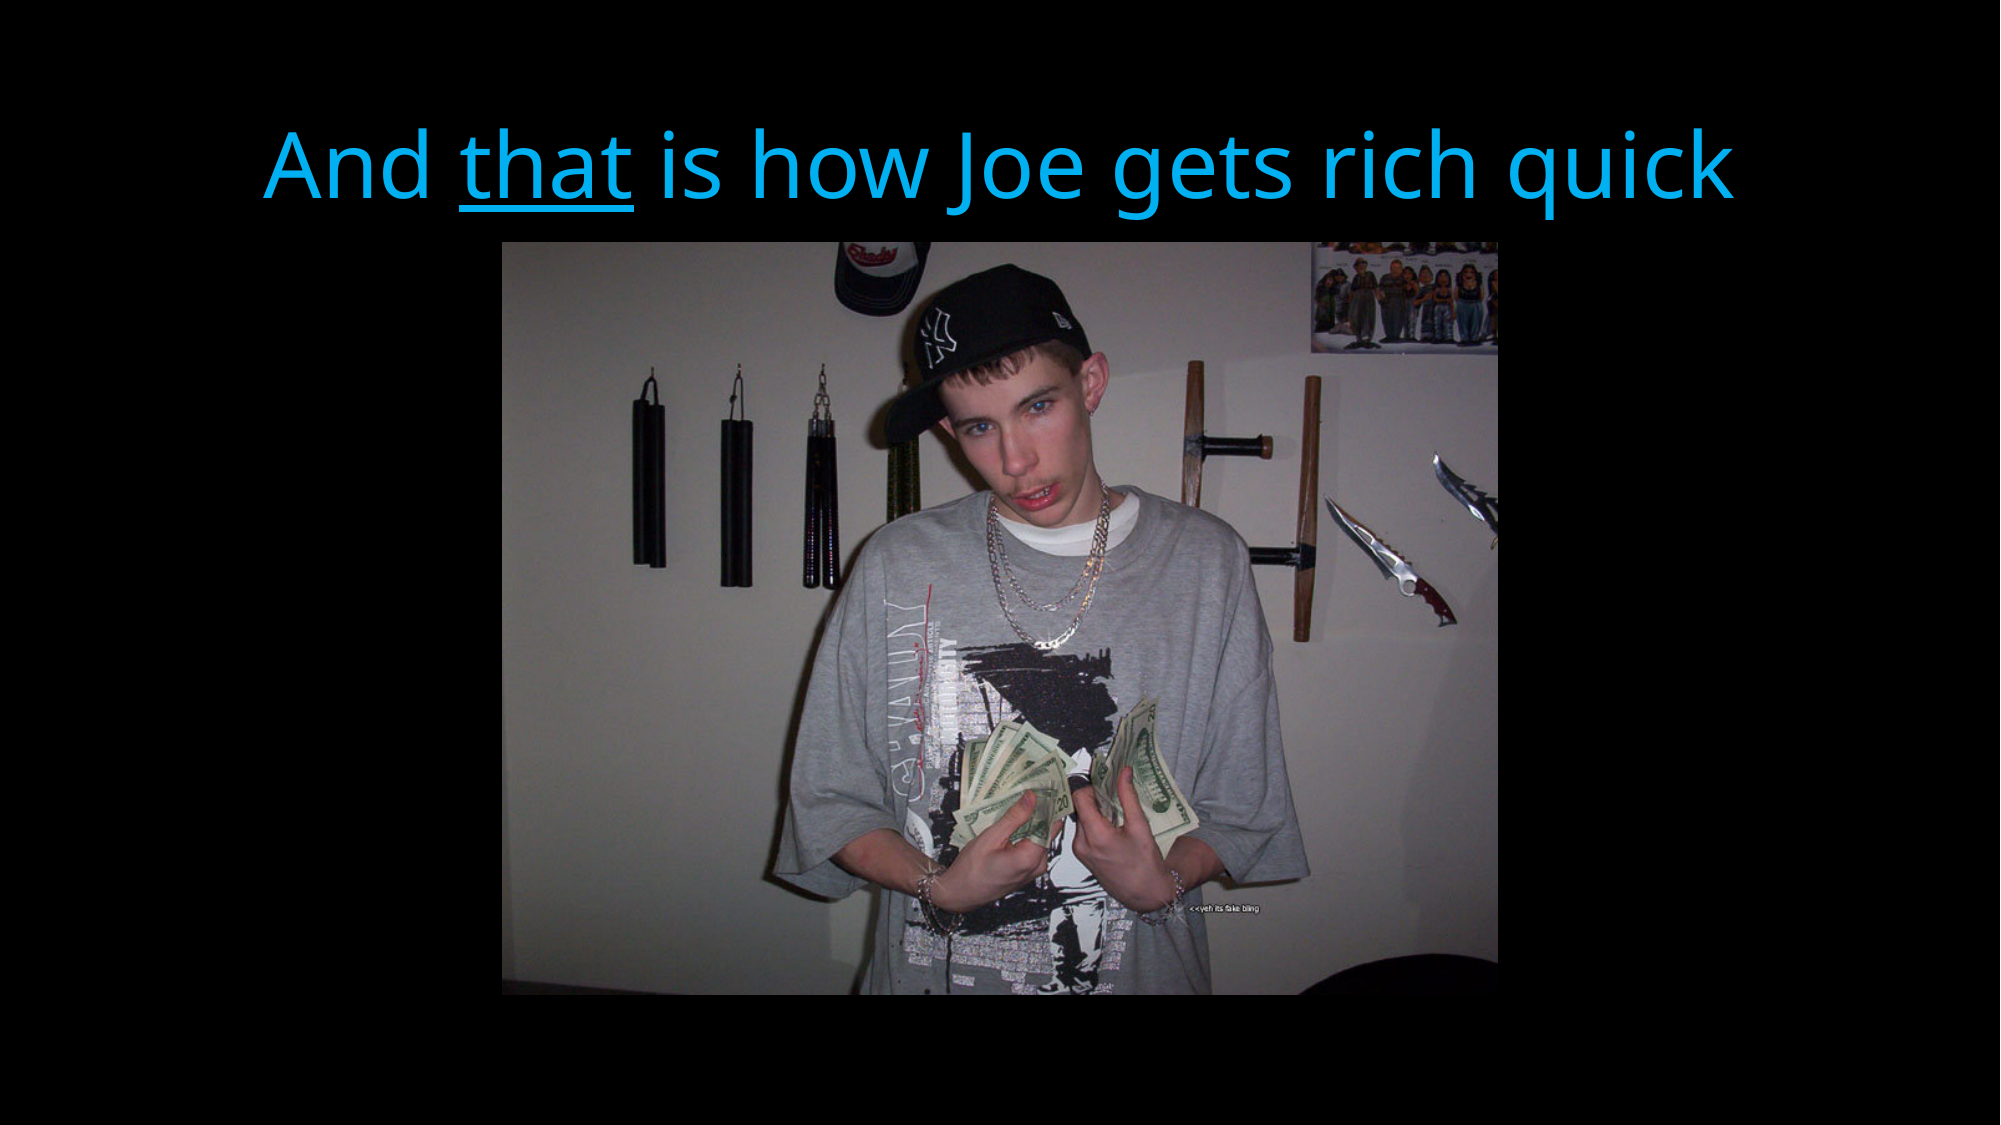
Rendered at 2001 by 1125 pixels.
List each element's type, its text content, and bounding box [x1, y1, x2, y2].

title And that is how Joe gets rich quick [137, 59, 1863, 278]
picture [502, 242, 1498, 995]
